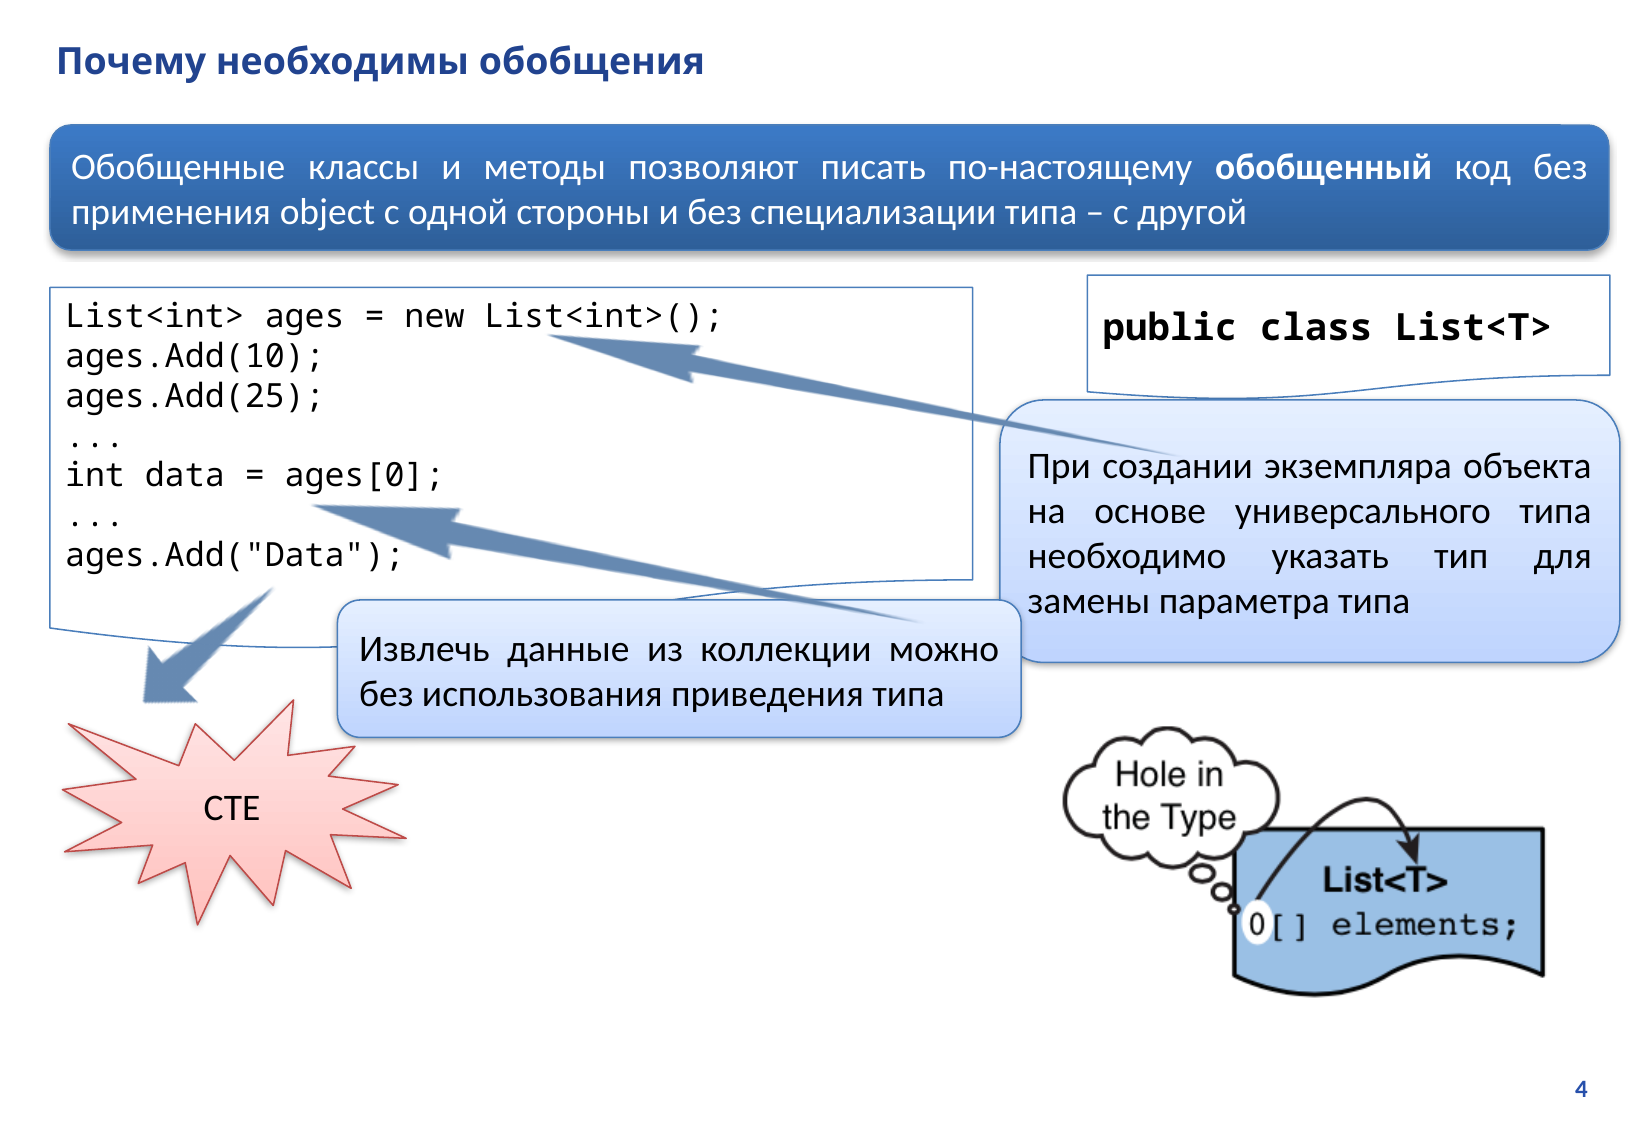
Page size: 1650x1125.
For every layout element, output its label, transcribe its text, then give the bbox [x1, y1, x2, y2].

text_box Извлечь данные из коллекции можно без использования приведения типа [336, 599, 1022, 739]
text_box При создании экземпляра объекта на основе универсального типа необходимо указать тип для замены параметра типа [999, 399, 1621, 664]
picture [535, 374, 1205, 421]
text_box CTE [61, 699, 407, 926]
text_box List<int> ages = new List<int>(); ages.Add(10); ages.Add(25); ... int data = ages[0]; ... ages.Add("Data"); [49, 286, 974, 637]
picture [1037, 699, 1601, 1030]
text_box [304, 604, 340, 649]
text_box Обобщенные классы и методы позволяют писать по-настоящему обобщенный код без применения object с одной стороны и без специализации типа – с другой [49, 124, 1610, 251]
title Почему необходимы обобщения [40, 29, 1616, 90]
text_box public class List<T> [1086, 274, 1611, 397]
picture [118, 598, 300, 687]
picture [299, 534, 946, 597]
